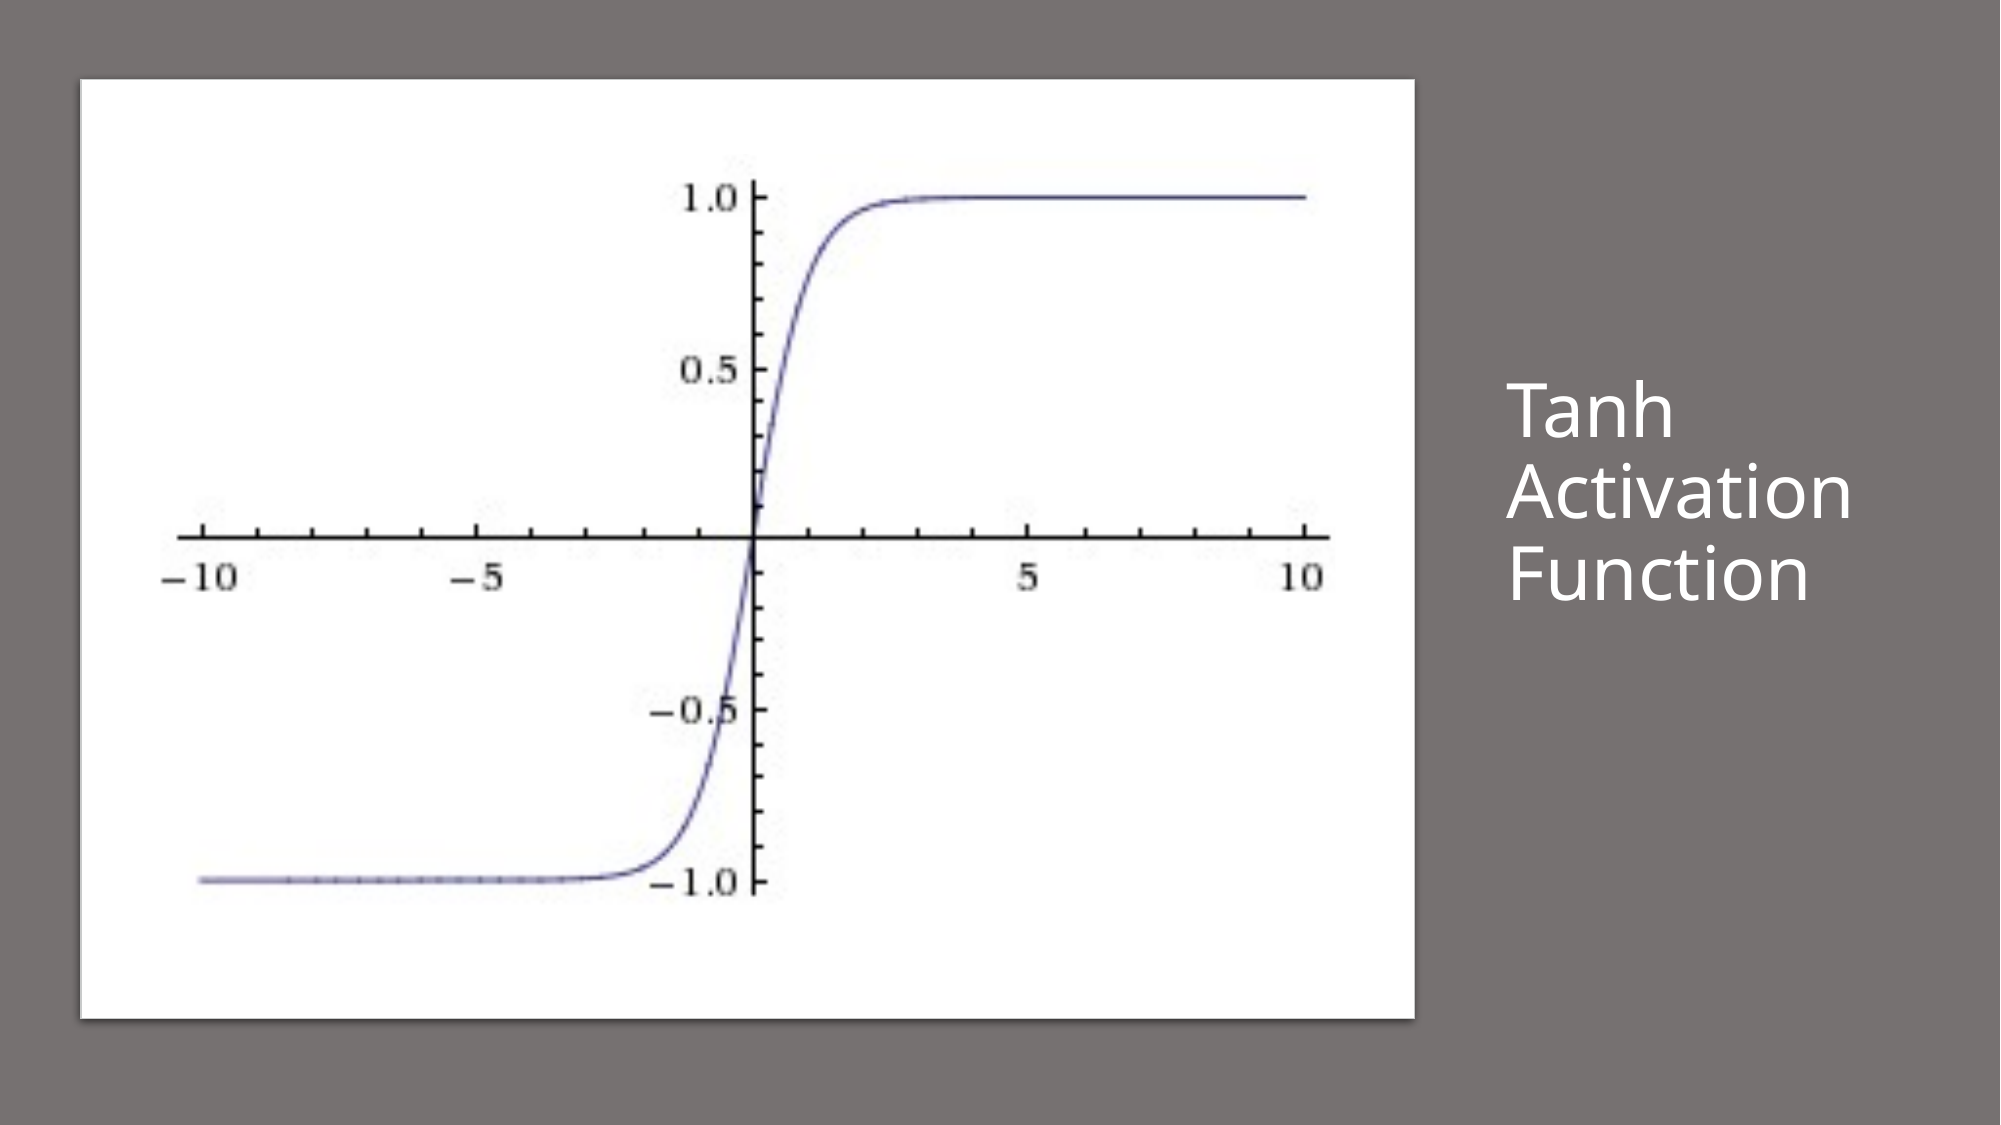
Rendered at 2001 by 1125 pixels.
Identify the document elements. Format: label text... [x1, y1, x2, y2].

picture [160, 154, 1336, 944]
title Tanh Activation Function [1491, 101, 1921, 888]
text_box [80, 78, 1415, 1019]
text_box [0, 0, 2000, 1125]
